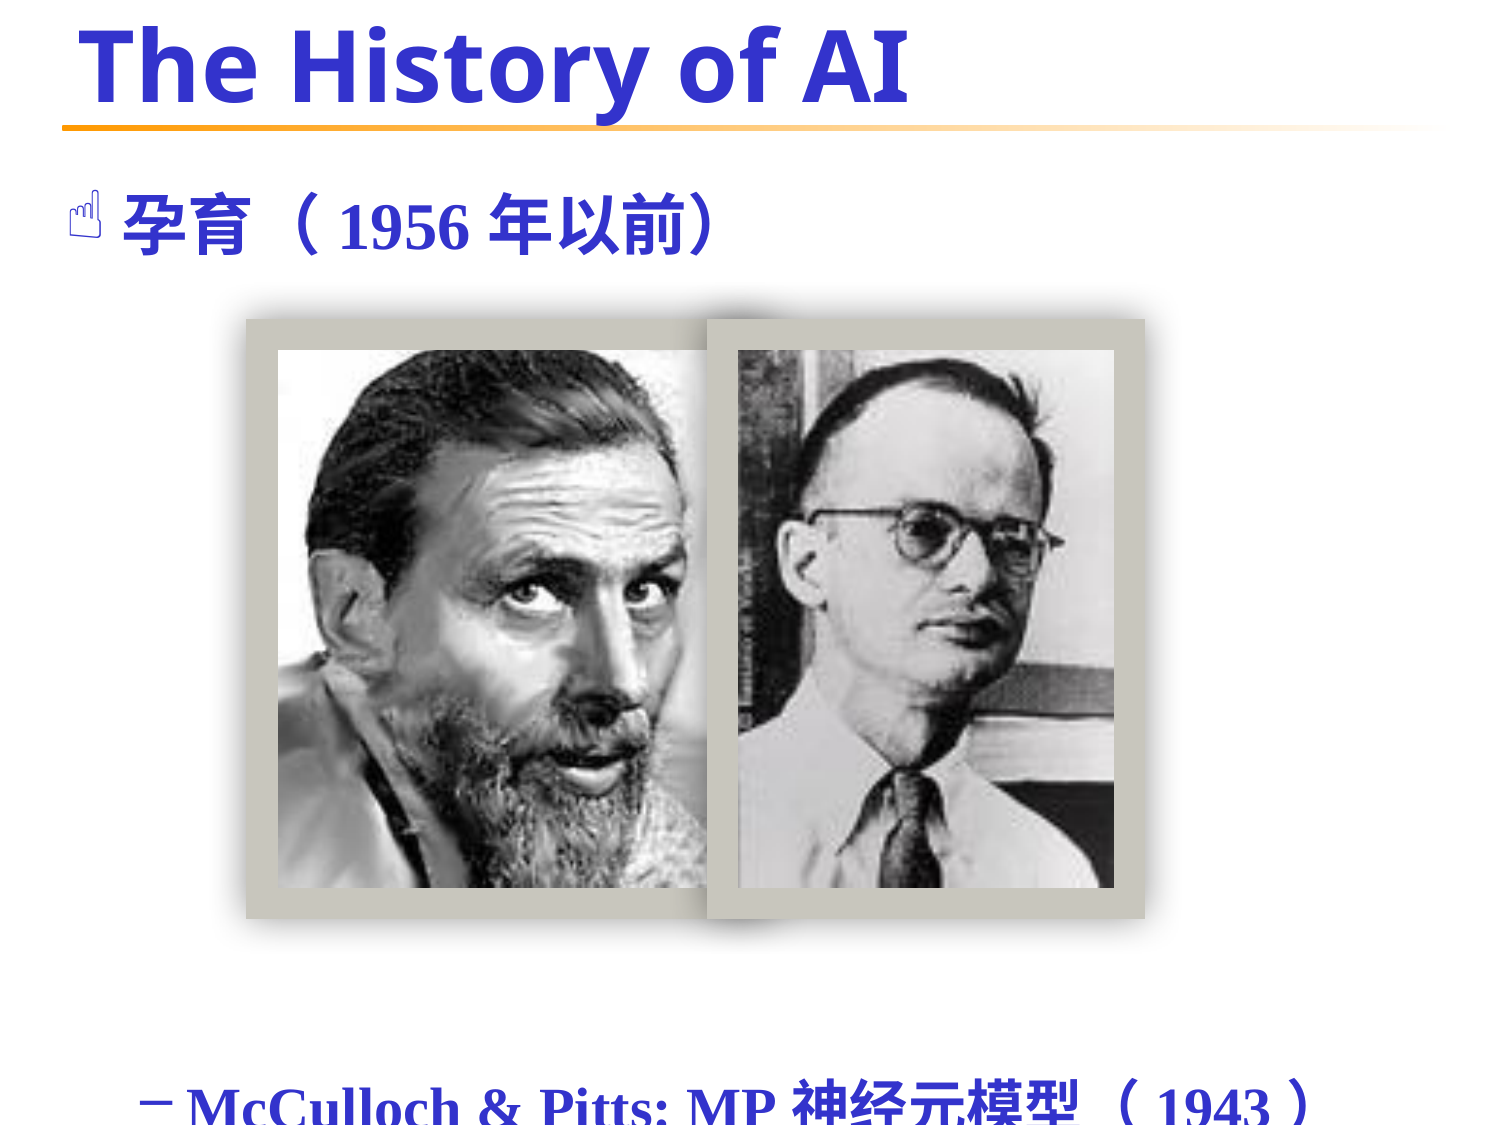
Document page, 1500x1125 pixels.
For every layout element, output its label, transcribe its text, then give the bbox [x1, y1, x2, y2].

title The History of AI [62, 0, 1500, 125]
picture [277, 349, 1115, 888]
list 孕育（1956年以前） McCulloch & Pitts: MP神经元模型（1943） [50, 174, 1450, 1088]
